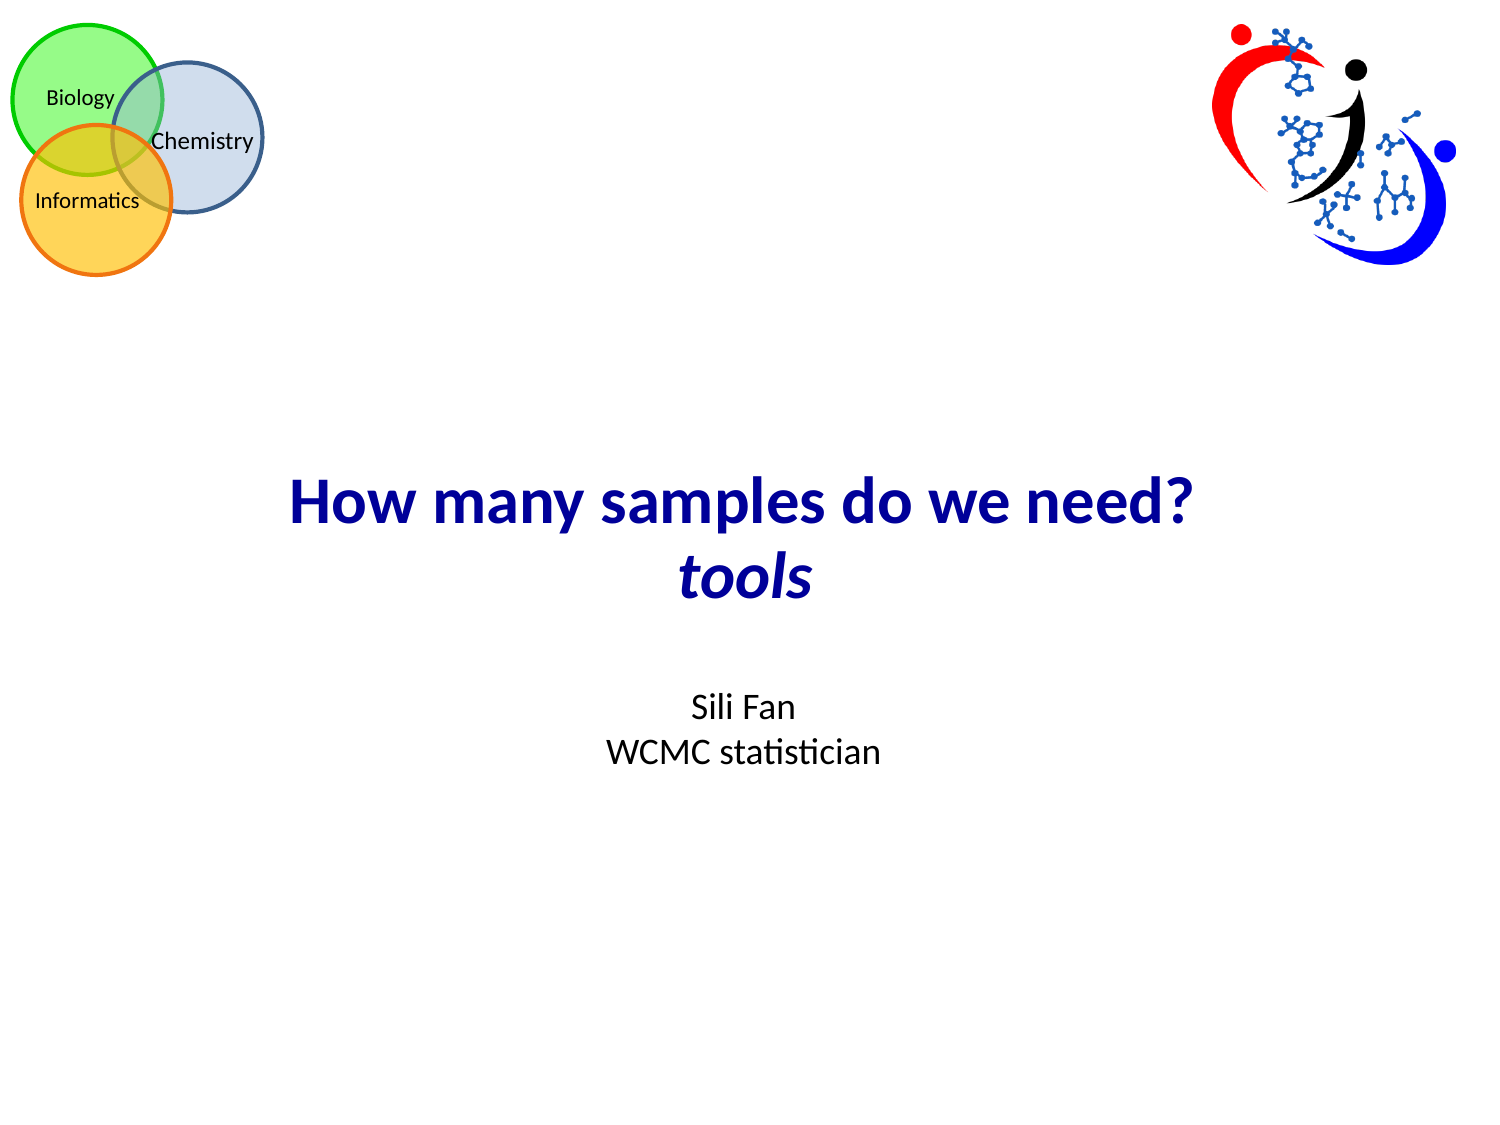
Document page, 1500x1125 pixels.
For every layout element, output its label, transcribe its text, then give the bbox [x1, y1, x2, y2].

picture [1212, 24, 1456, 265]
text_box Sili Fan WCMC statistician [449, 674, 1038, 780]
text_box tools [276, 524, 1215, 620]
text_box How many samples do we need? [275, 449, 1213, 545]
